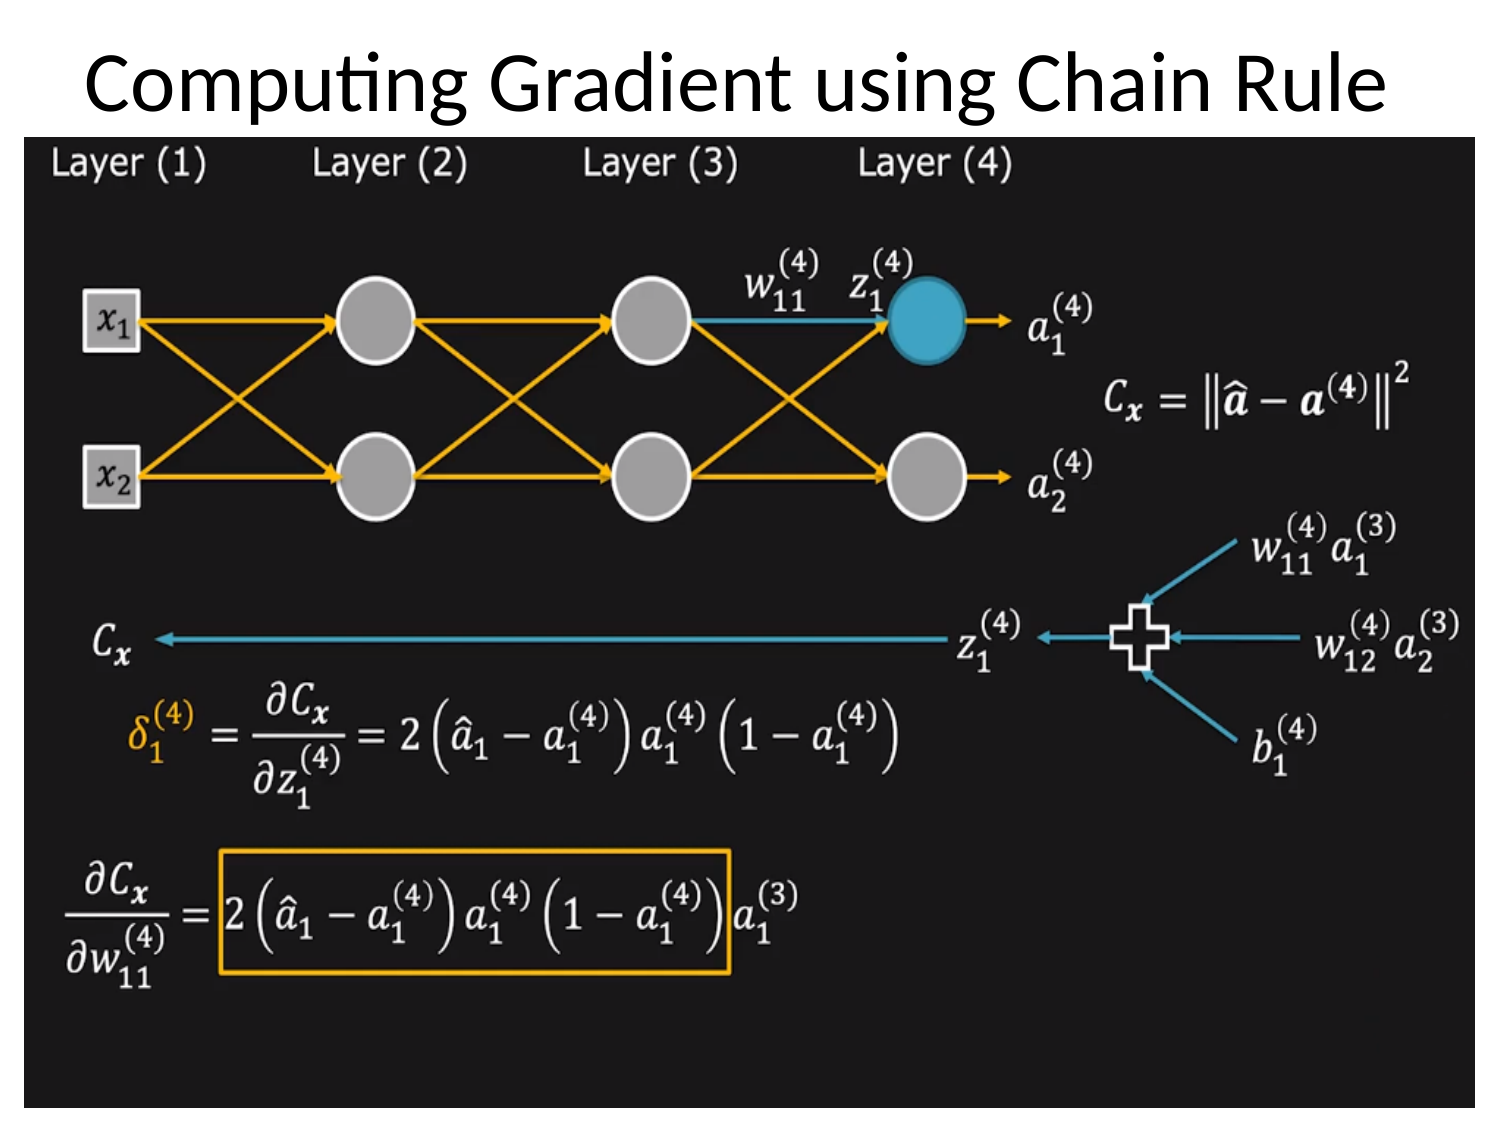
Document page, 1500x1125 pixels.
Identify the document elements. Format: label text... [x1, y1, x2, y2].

title Computing Gradient using Chain Rule [62, 12, 1413, 135]
picture [24, 137, 1476, 1109]
